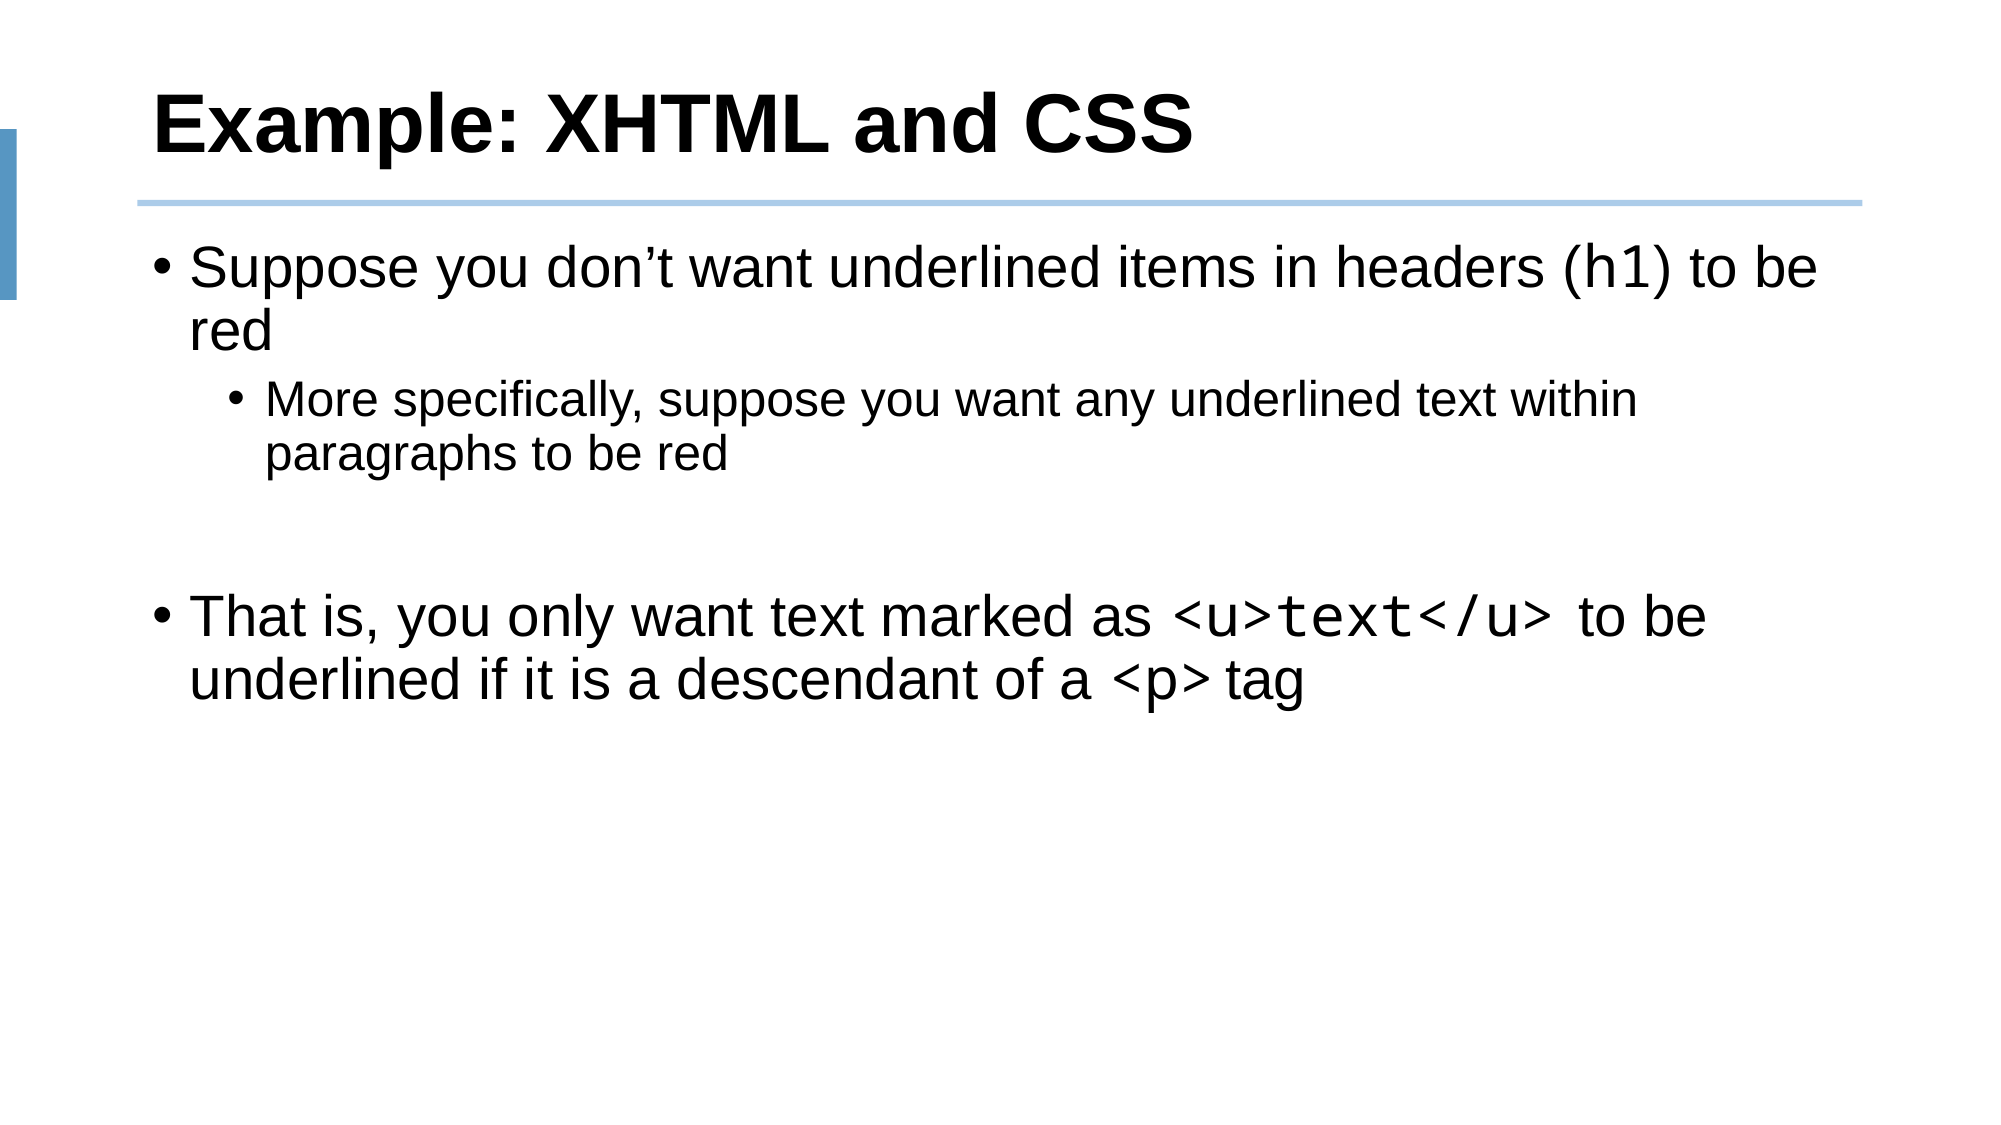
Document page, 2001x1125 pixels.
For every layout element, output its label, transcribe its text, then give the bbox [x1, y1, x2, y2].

list Suppose you don’t want underlined items in headers (h1) to be red More specifically, suppose you want any underlined text within paragraphs to be red That is, you only want text marked as <u>text</u> to be underlined if it is a descendant of a <p> tag [137, 229, 1863, 1014]
title Example: XHTML and CSS [137, 42, 1863, 208]
